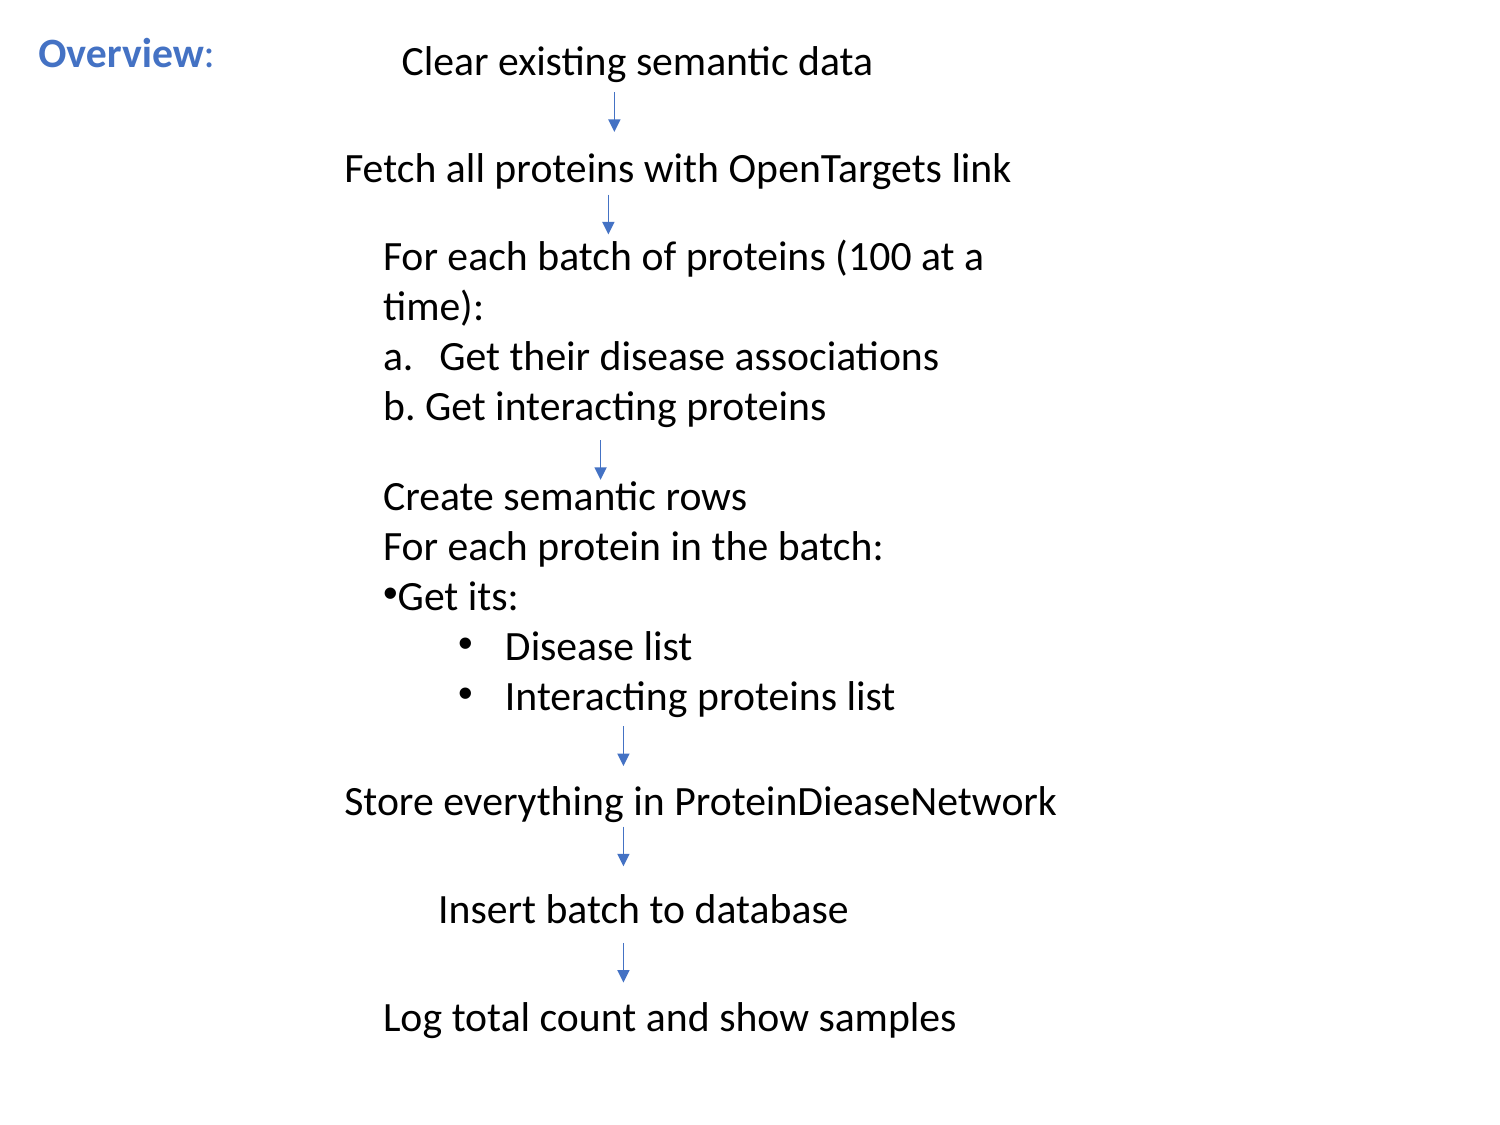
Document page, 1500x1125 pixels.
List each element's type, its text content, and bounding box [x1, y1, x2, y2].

text_box For each batch of proteins (100 at a time): Get their disease associations b. Get interacting proteins [368, 221, 1075, 437]
list Clear existing semantic data [28, 18, 1477, 1106]
text_box Insert batch to database [423, 874, 1083, 940]
text_box Fetch all proteins with OpenTargets link [329, 133, 1320, 199]
text_box Store everything in ProteinDieaseNetwork [329, 766, 1320, 831]
text_box Overview: [23, 18, 400, 83]
text_box Log total count and show samples [368, 982, 1190, 1048]
text_box Create semantic rows For each protein in the batch: Get its: Disease list Interacting proteins list [368, 461, 1215, 766]
